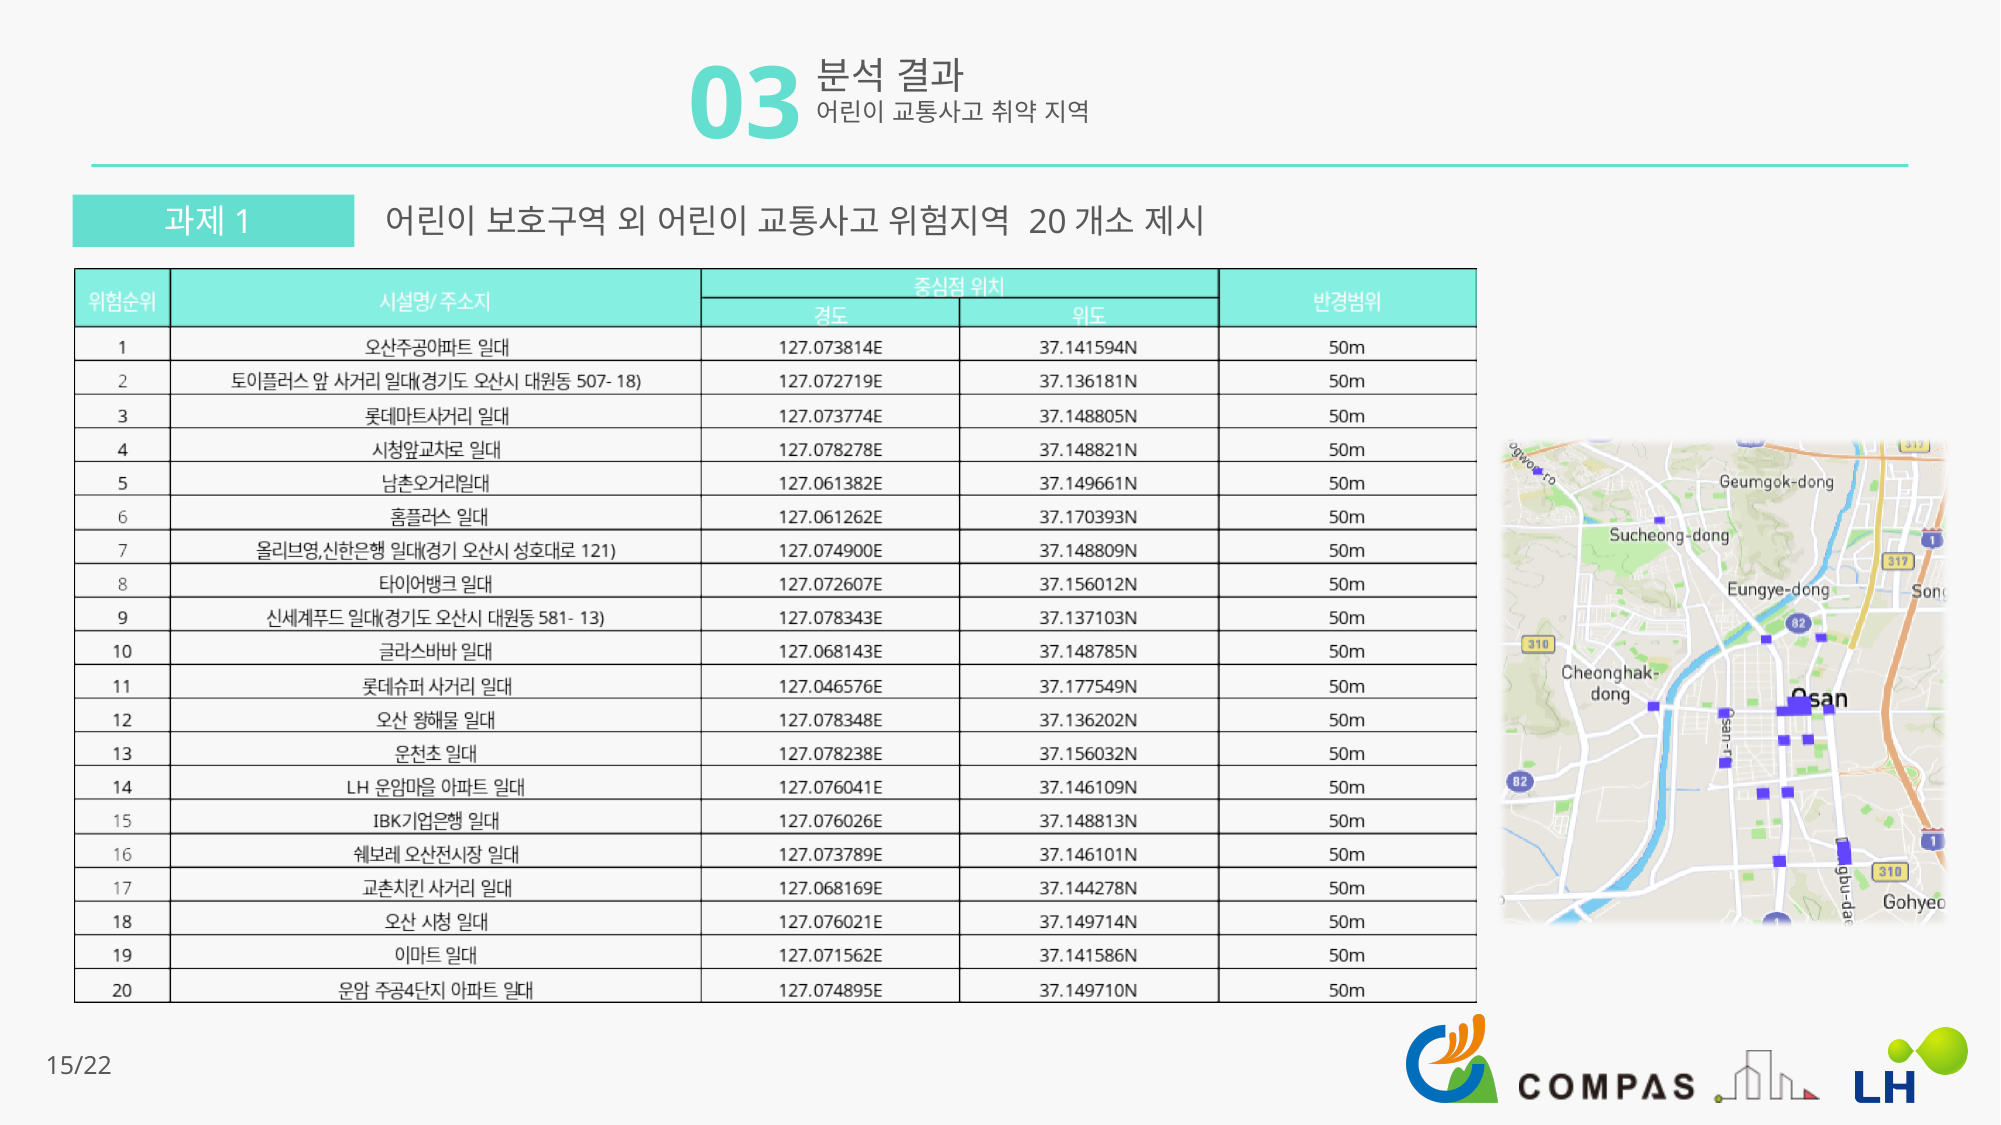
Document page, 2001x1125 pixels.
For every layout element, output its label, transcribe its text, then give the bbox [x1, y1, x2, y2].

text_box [673, 30, 1327, 168]
text_box 어린이 보호구역 외 어린이 교통사고 위험지역 20개소 제시 [370, 192, 1233, 248]
picture [1406, 1014, 1498, 1103]
picture [1855, 1027, 1968, 1103]
picture [1497, 437, 1950, 928]
text_box 과제1 [58, 192, 360, 248]
picture [1519, 1050, 1820, 1103]
text_box [90, 163, 673, 168]
text_box [1327, 163, 1909, 168]
text_box 15/22 [30, 1042, 127, 1088]
picture [74, 268, 1477, 1003]
